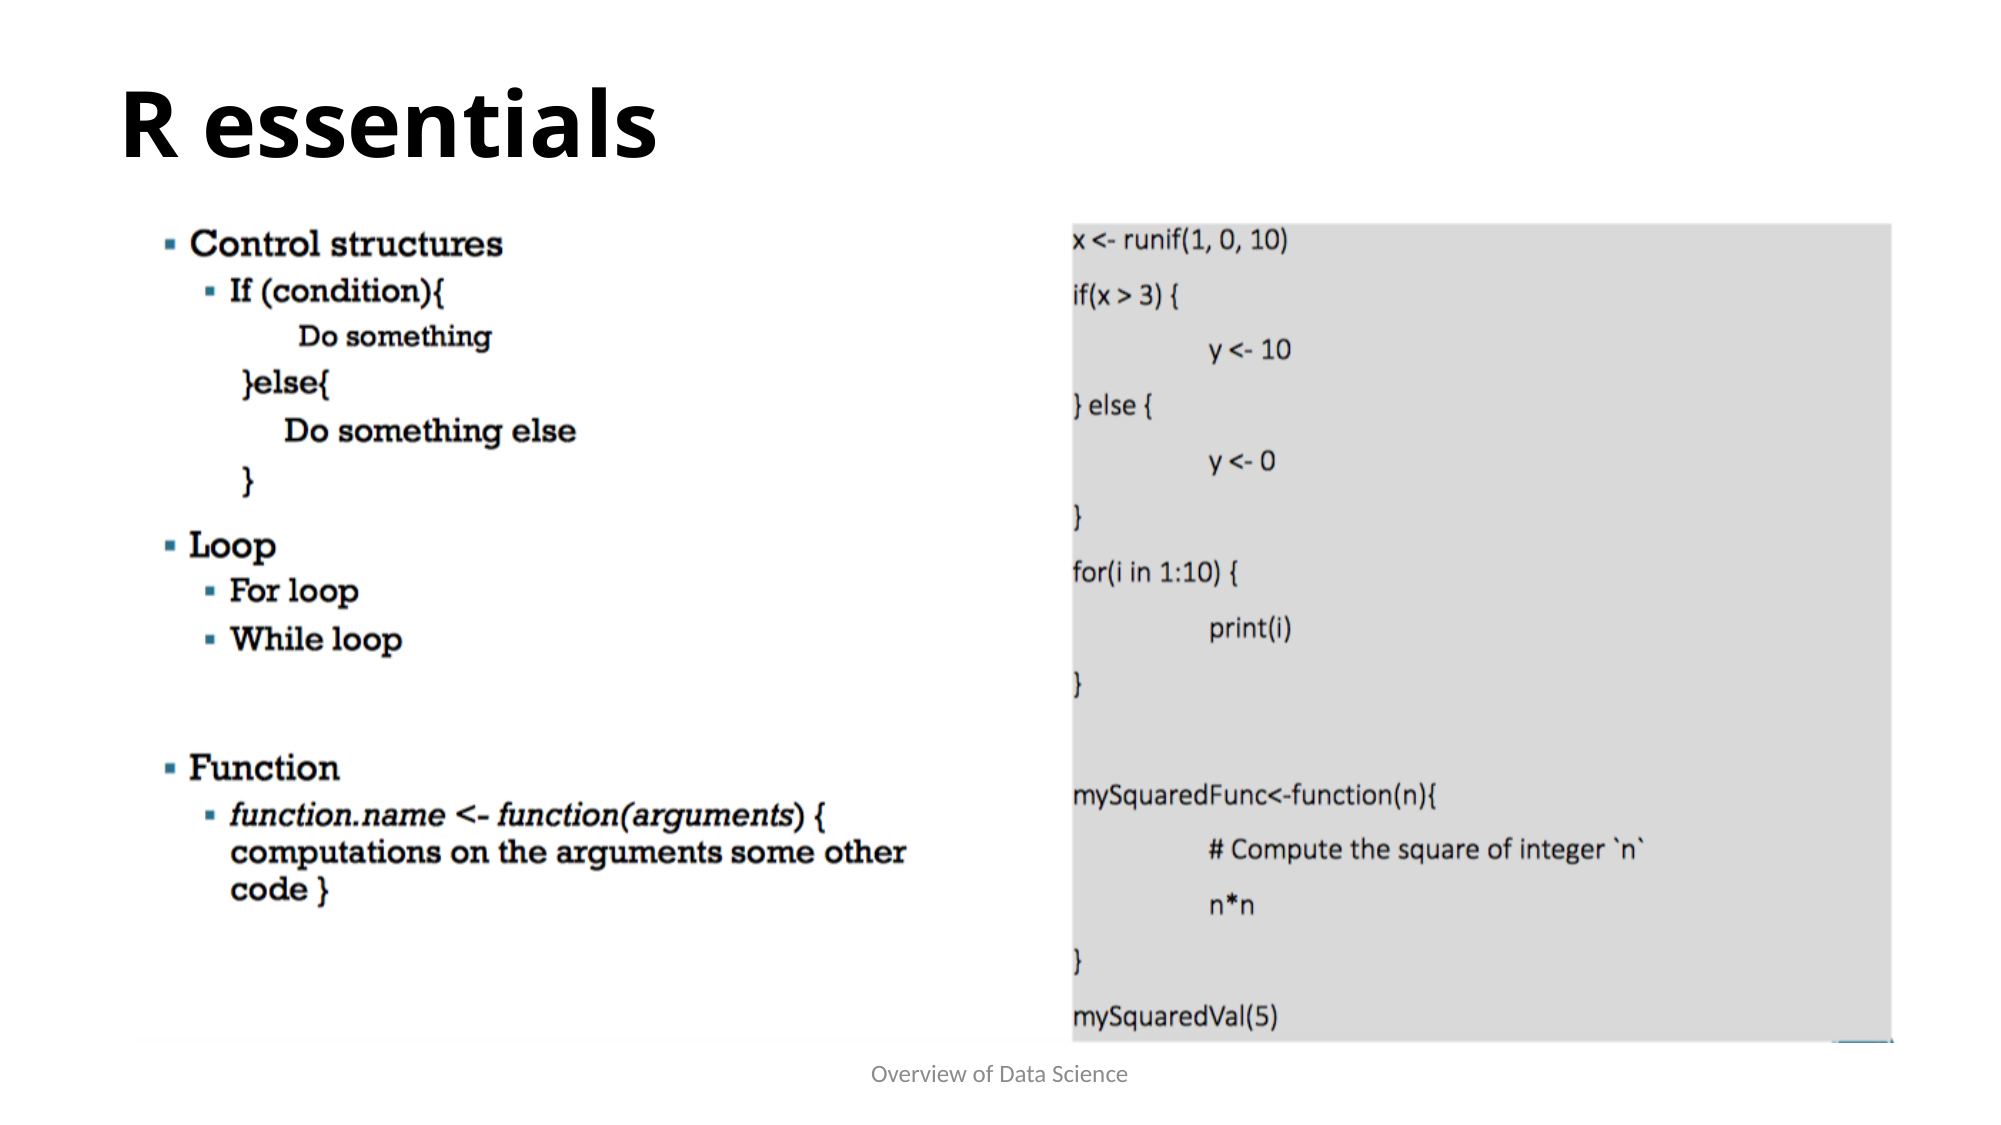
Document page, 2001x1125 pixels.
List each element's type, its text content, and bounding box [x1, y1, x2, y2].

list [137, 222, 1897, 1043]
footer Overview of Data Science [662, 1043, 1338, 1103]
title R essentials [103, 0, 1863, 278]
